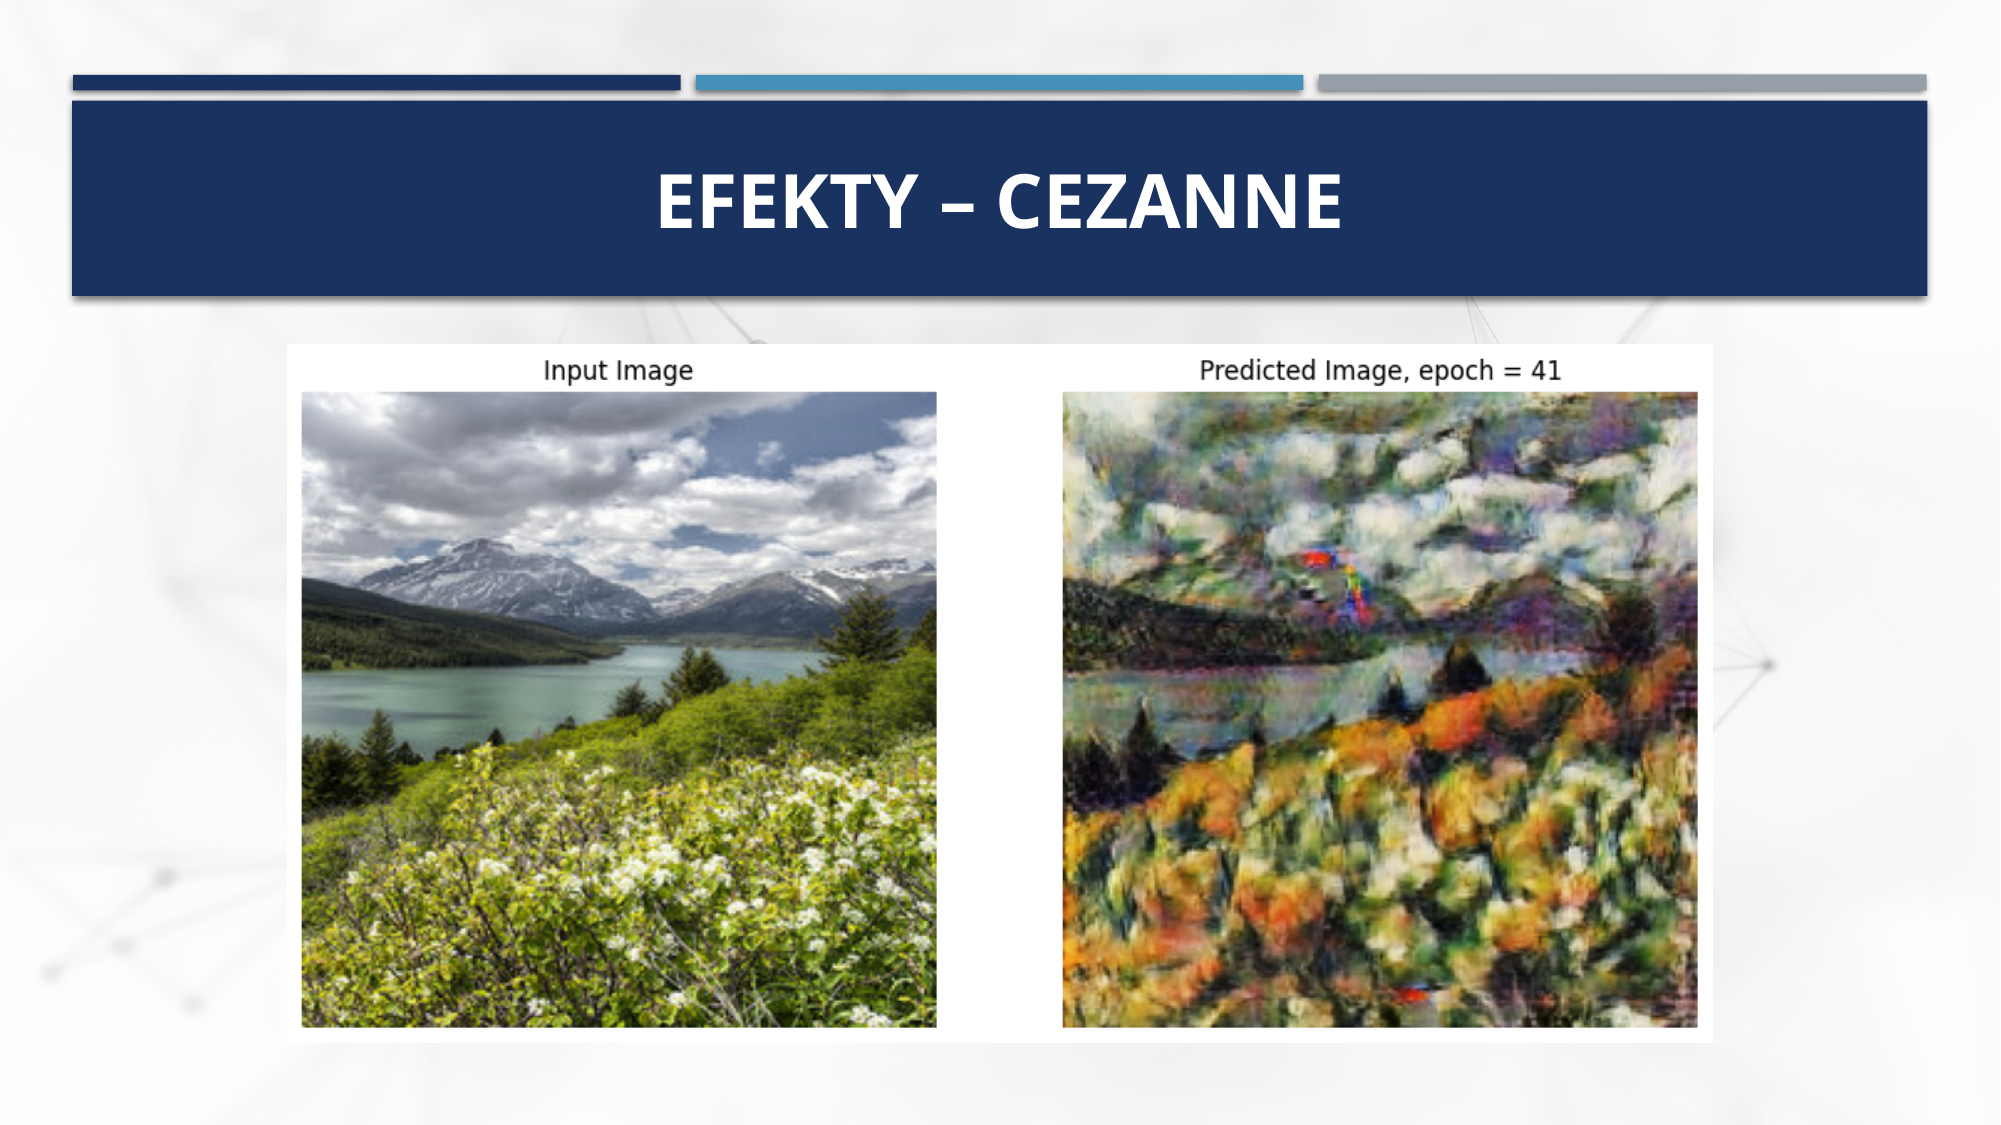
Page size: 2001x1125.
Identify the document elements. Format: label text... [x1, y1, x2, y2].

picture [286, 344, 1713, 1043]
title Efekty – cezanne [95, 115, 1905, 282]
